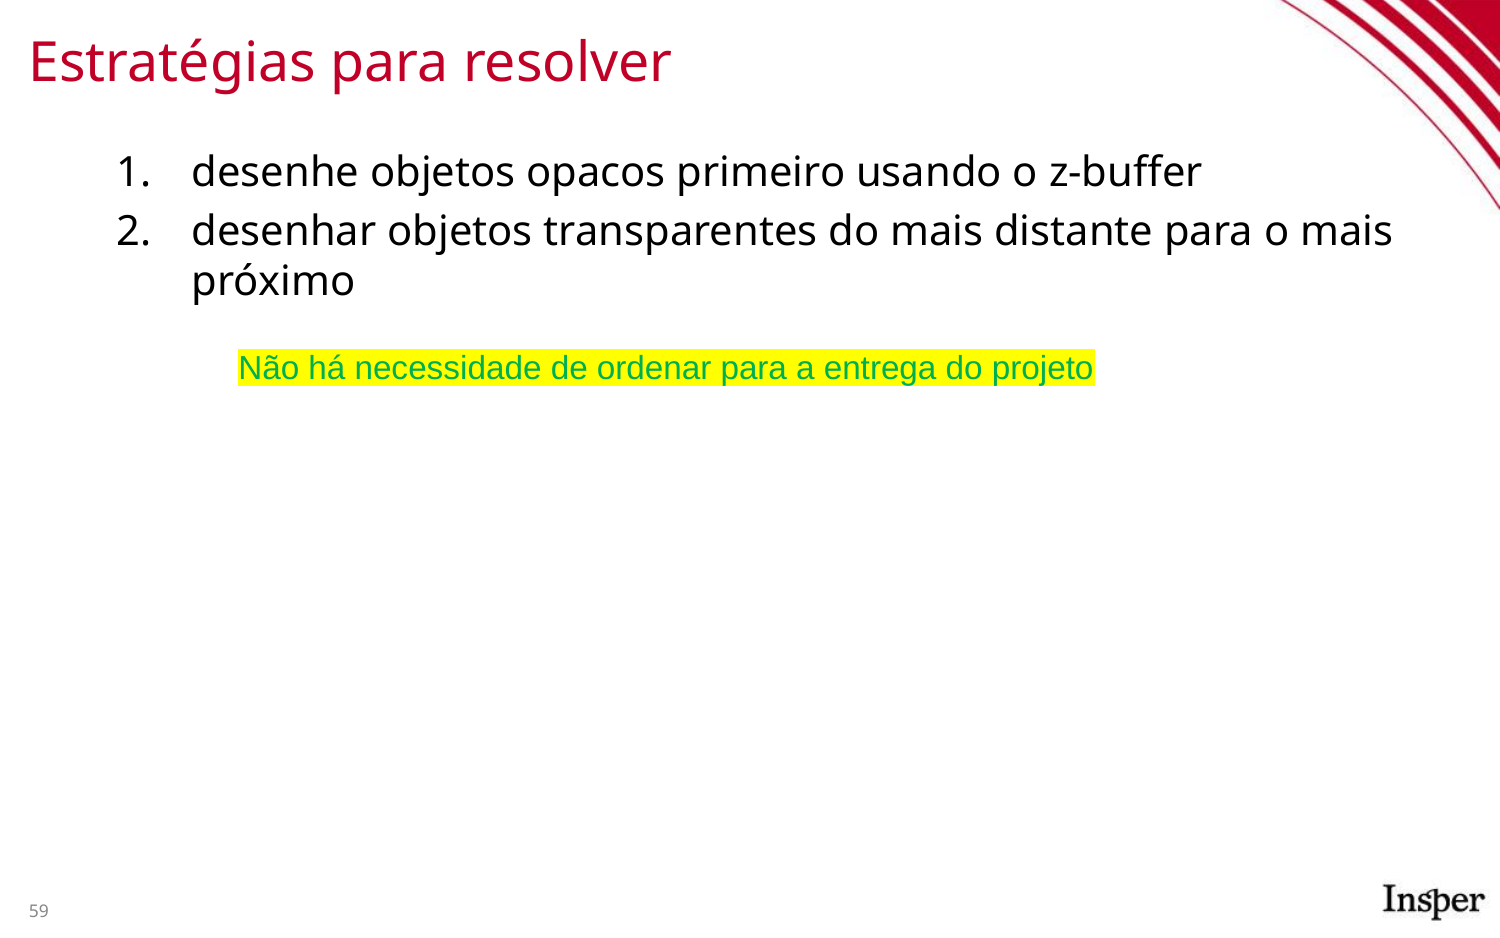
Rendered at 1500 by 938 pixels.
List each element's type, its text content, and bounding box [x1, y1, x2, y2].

title Estratégias para resolver [13, 18, 1397, 104]
picture [249, 0, 1500, 938]
slide_number 59 [0, 887, 78, 938]
list desenhe objetos opacos primeiro usando o z-buffer desenhar objetos transparentes do mais distante para o mais próximo [64, 137, 1447, 876]
text_box Não há necessidade de ordenar para a entrega do projeto [223, 338, 1147, 394]
